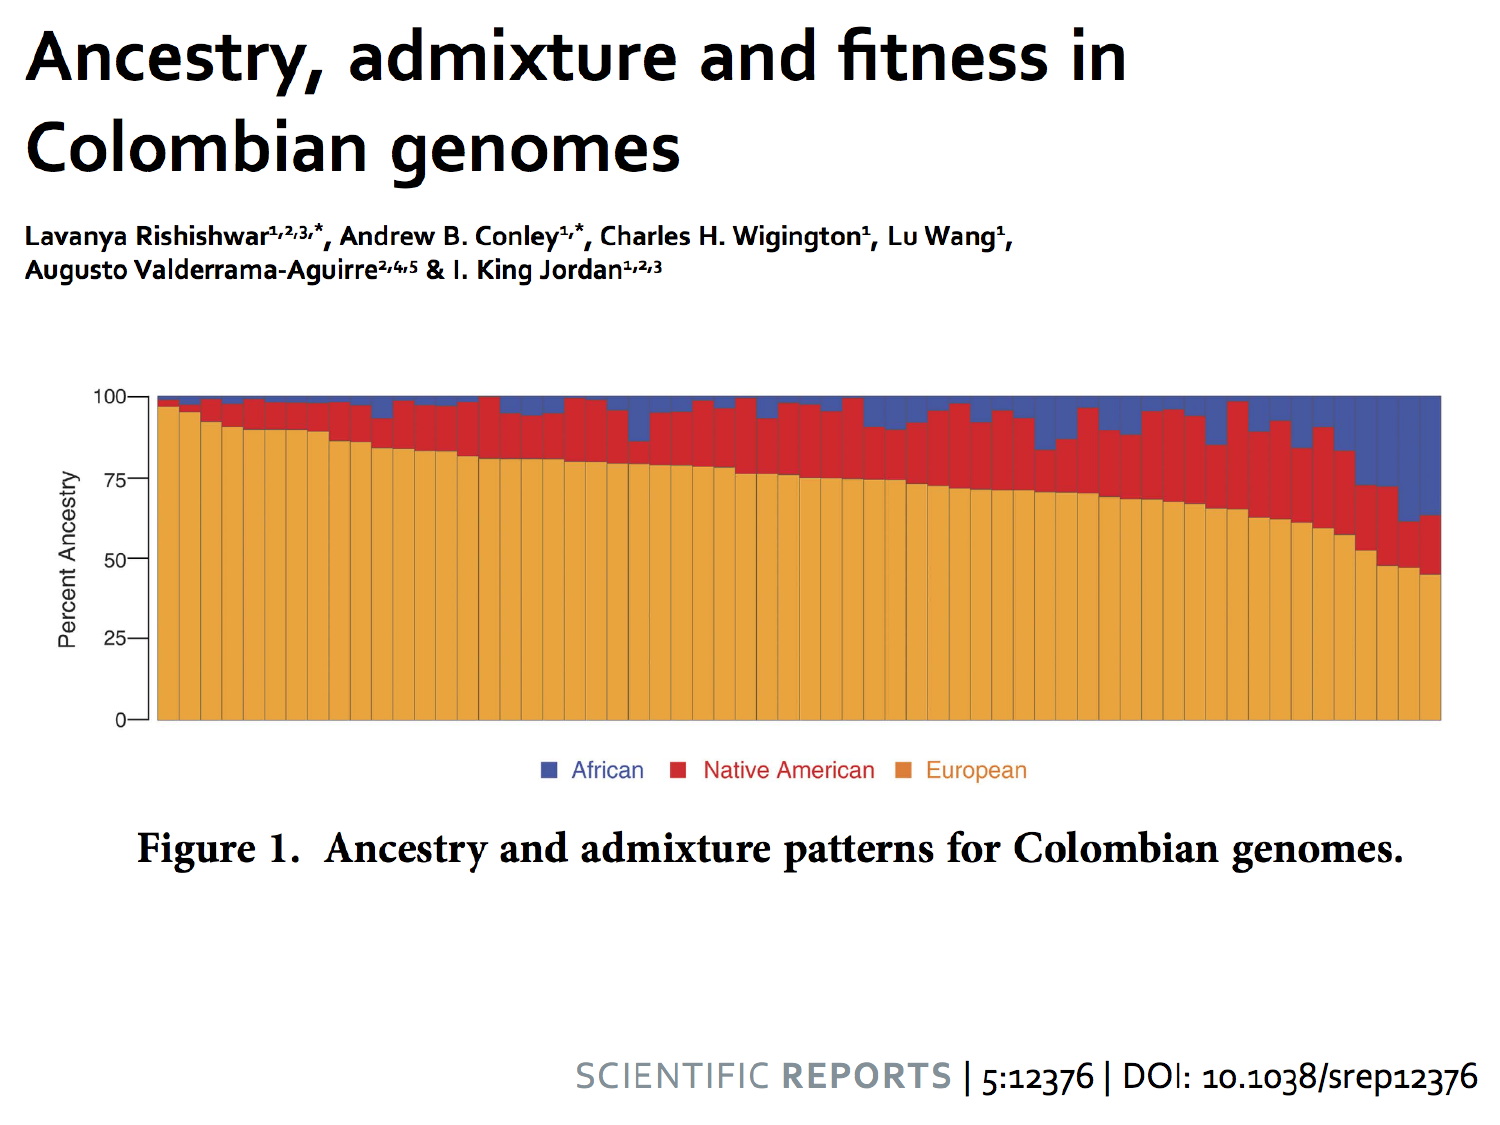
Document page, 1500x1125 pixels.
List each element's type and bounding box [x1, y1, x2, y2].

picture [17, 18, 1152, 291]
picture [41, 381, 1457, 789]
picture [128, 821, 1412, 876]
picture [560, 1046, 1488, 1106]
